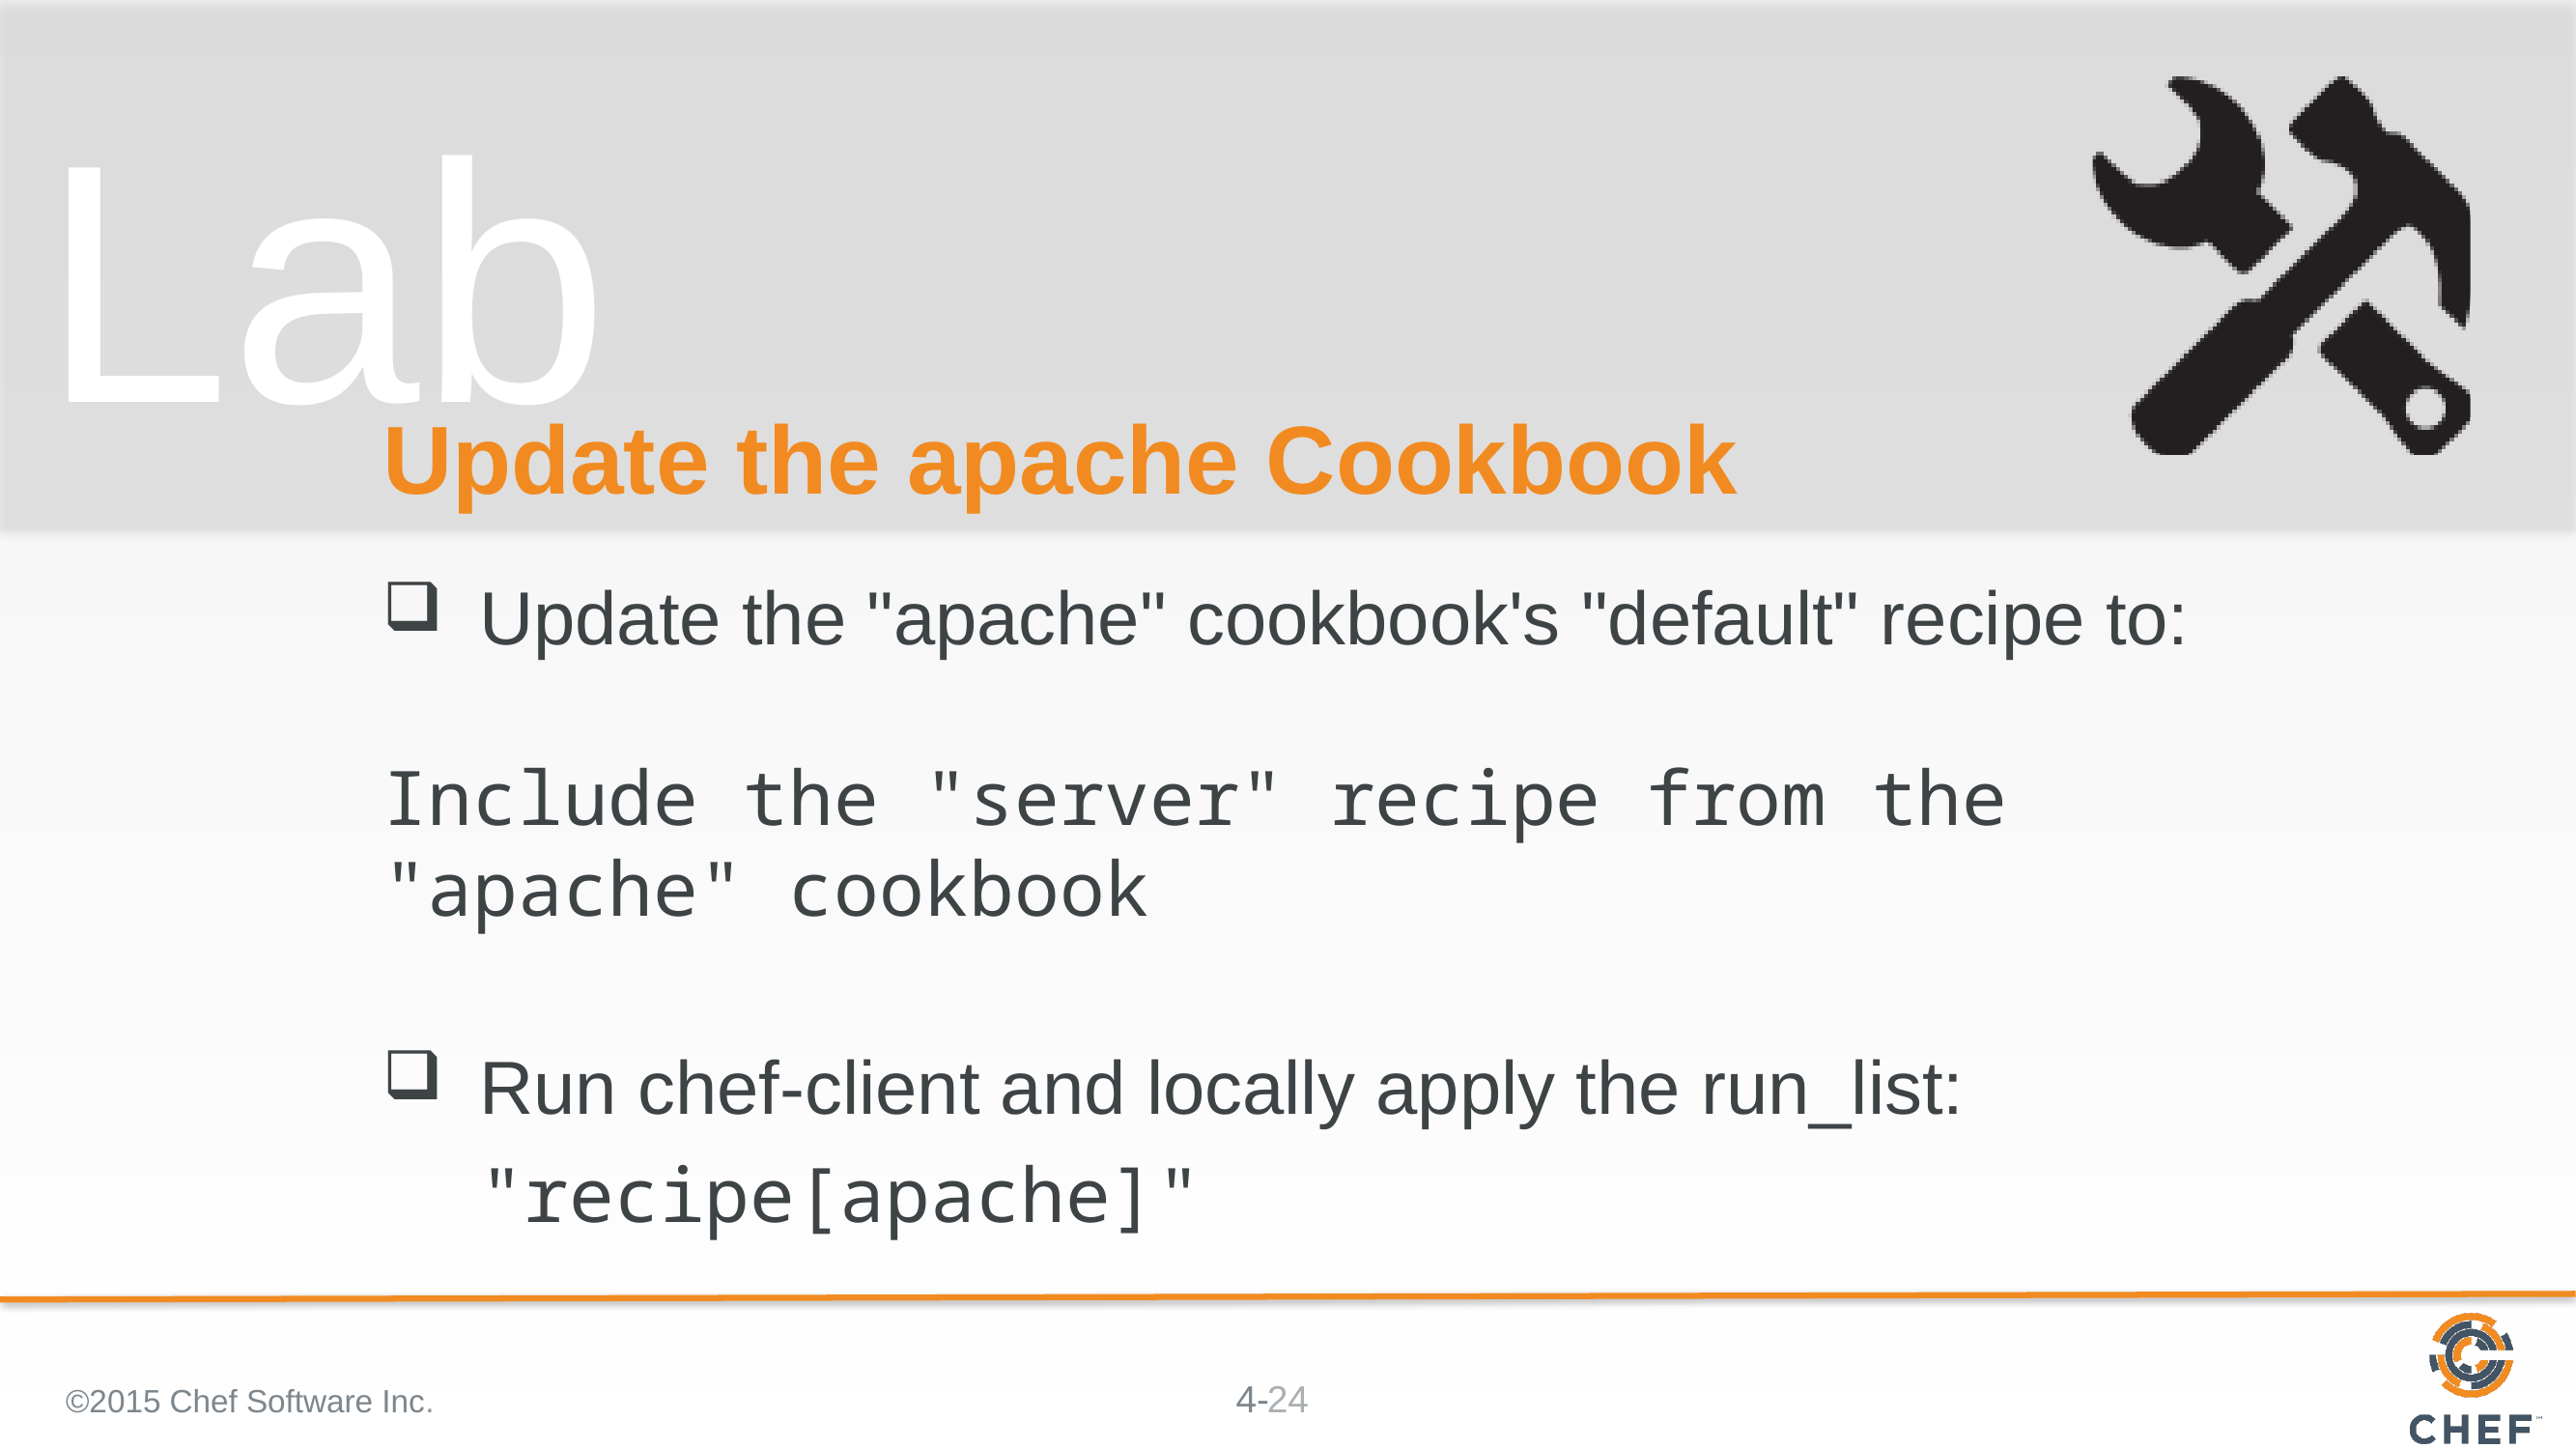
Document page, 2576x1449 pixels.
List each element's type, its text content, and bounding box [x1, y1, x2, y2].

picture [2399, 1297, 2550, 1449]
subtitle Update the "apache" cookbook's "default" recipe to: Include the "server" recipe from the "apache" cookbook Run chef-client and locally apply the run_list: "recipe[apache]" [368, 555, 2309, 1328]
title Update the apache Cookbook [368, 395, 2108, 531]
footer ©2015 Chef Software Inc. [51, 1359, 952, 1440]
slide_number 24 [998, 1359, 1578, 1437]
